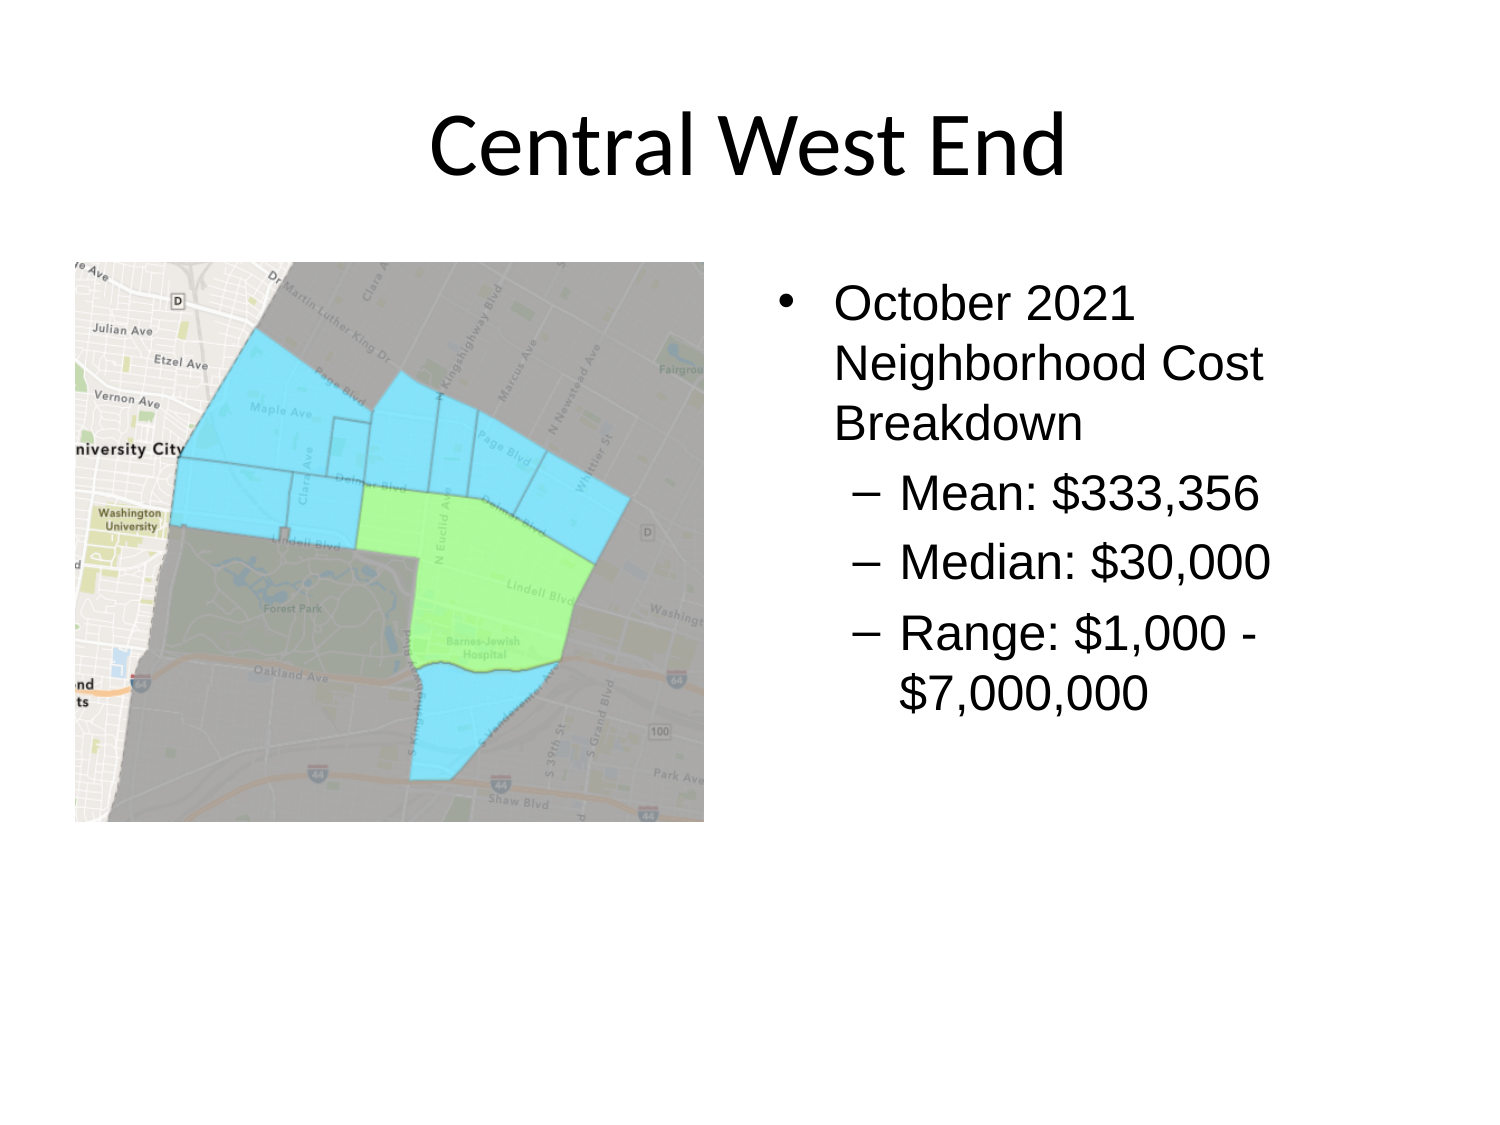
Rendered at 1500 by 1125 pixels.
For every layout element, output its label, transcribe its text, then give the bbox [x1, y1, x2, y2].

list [74, 262, 704, 823]
list October 2021 Neighborhood Cost Breakdown Mean: $333,356 Median: $30,000 Range: $1,000 - $7,000,000 [762, 262, 1425, 1005]
title Central West End [75, 45, 1425, 233]
